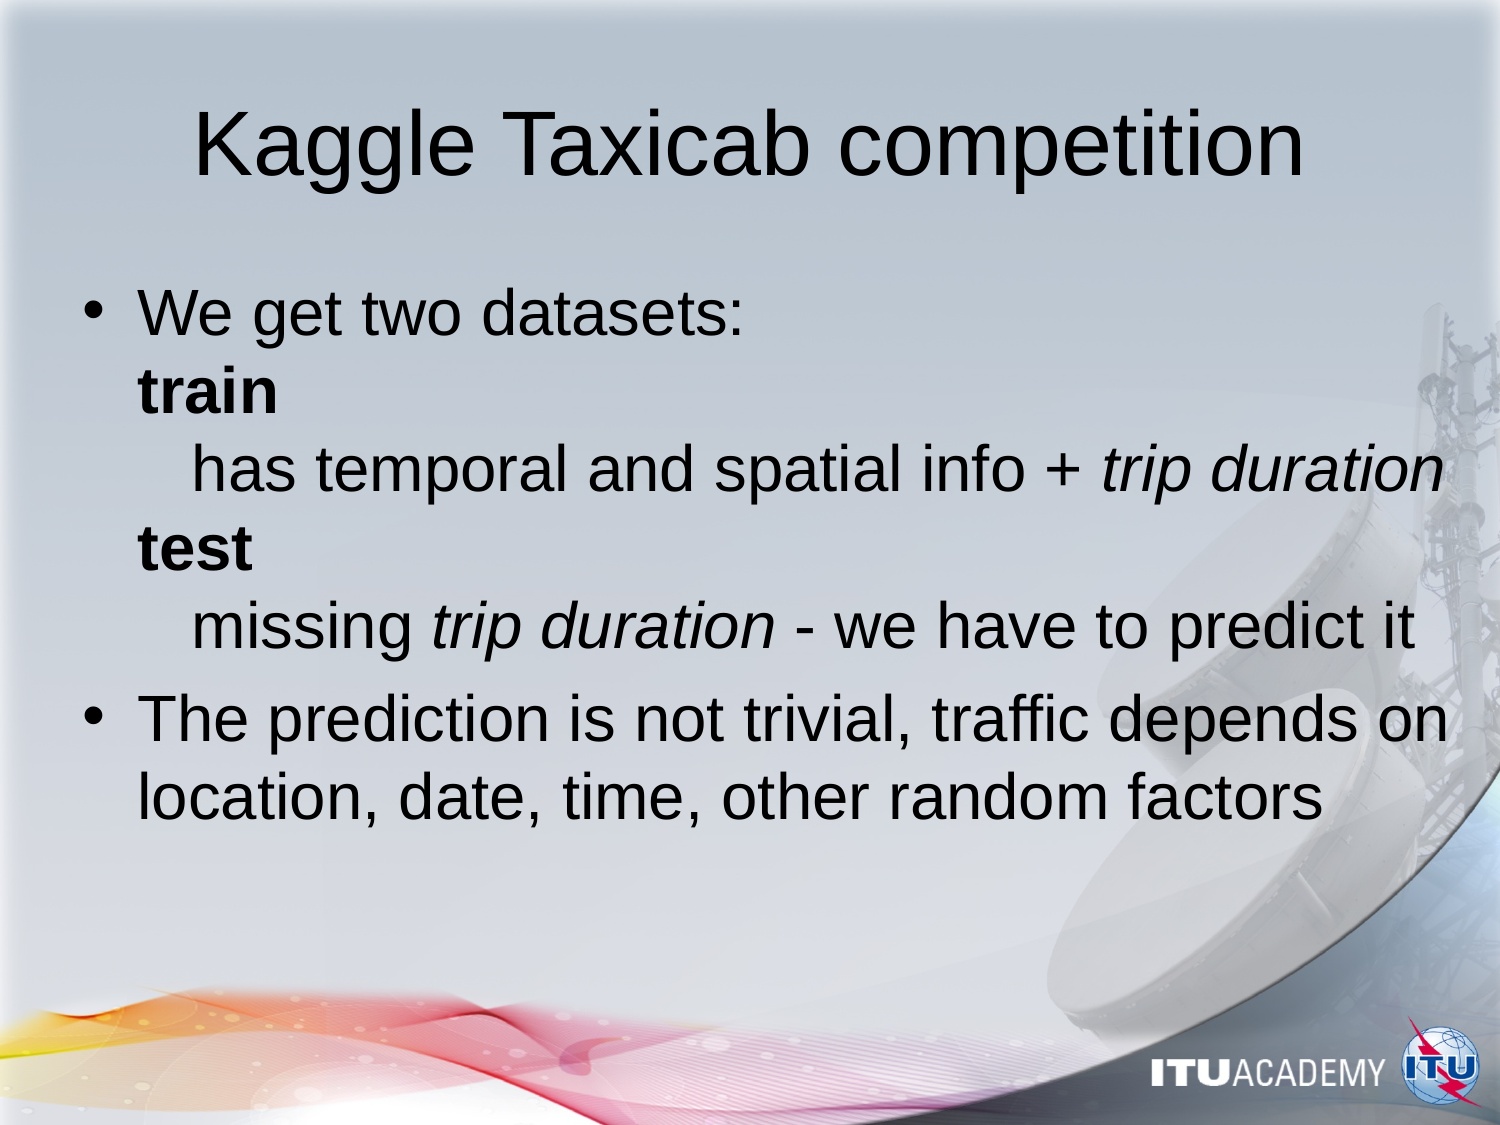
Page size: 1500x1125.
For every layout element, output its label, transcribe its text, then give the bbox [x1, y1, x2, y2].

list We get two datasets: train has temporal and spatial info + trip duration test missing trip duration - we have to predict it The prediction is not trivial, traffic depends on location, date, time, other random factors [74, 261, 1477, 1006]
picture [0, 0, 1500, 1125]
title Kaggle Taxicab competition [74, 44, 1426, 234]
